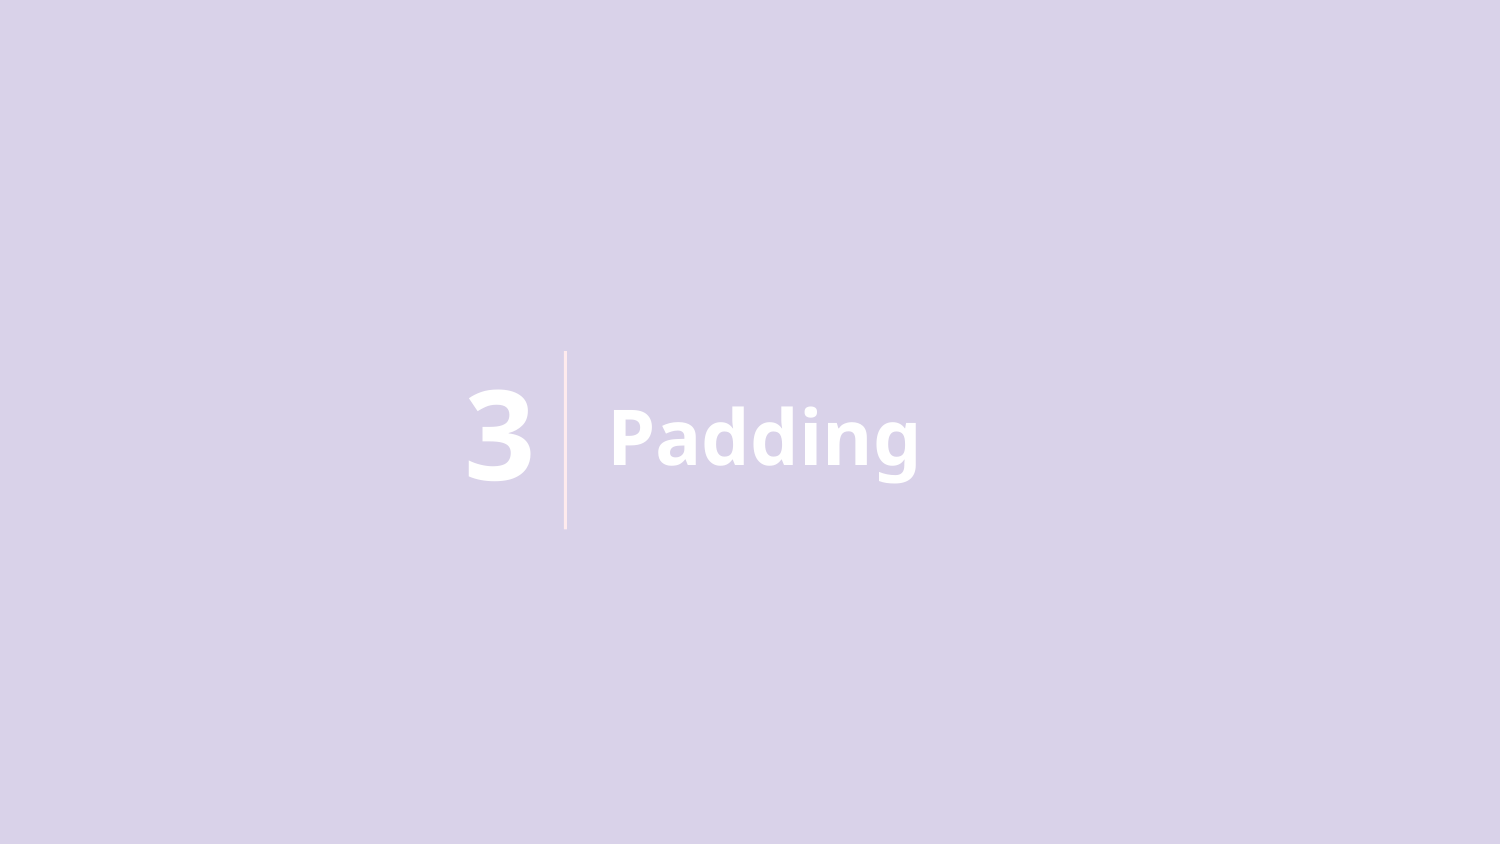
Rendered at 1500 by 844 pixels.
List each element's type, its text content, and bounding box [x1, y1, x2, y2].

text_box Padding [592, 245, 1381, 636]
text_box 3 [449, 360, 540, 521]
text_box [563, 351, 567, 530]
